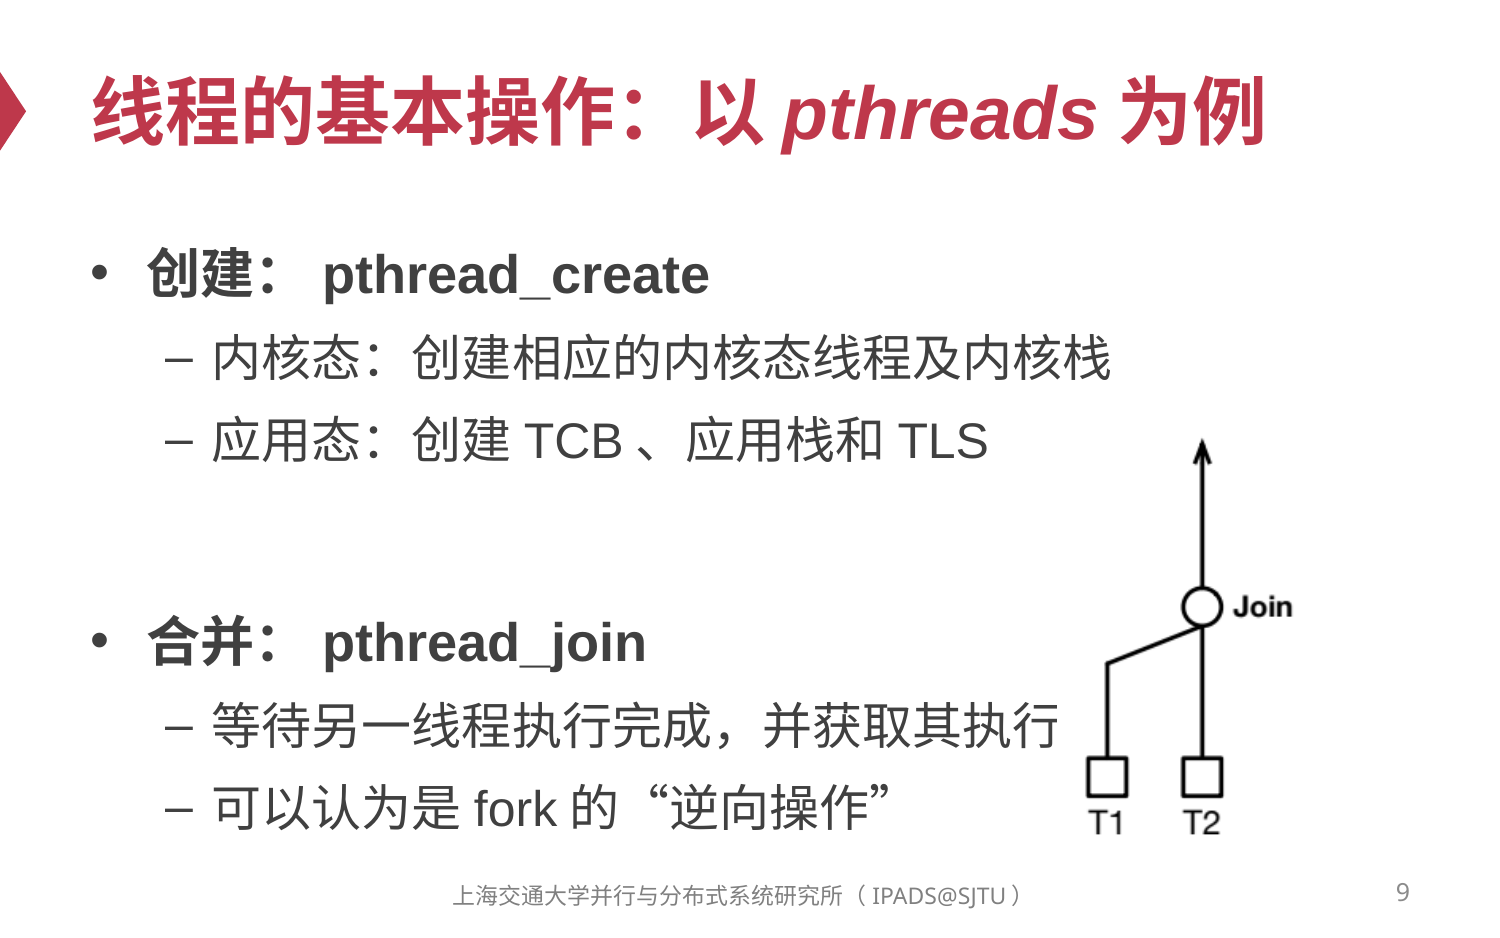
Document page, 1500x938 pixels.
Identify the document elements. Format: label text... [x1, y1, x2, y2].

picture [1056, 412, 1322, 872]
title 线程的基本操作：以pthreads为例 [75, 31, 1425, 188]
footer 上海交通大学并行与分布式系统研究所（IPADS@SJTU） [418, 870, 1069, 921]
list 创建：pthread_create 内核态：创建相应的内核态线程及内核栈 应用态：创建TCB、应用栈和TLS 合并：pthread_join 等待另一线程执行完成，并获取其执行结果 可以认为是fork的“逆向操作” [75, 218, 1425, 838]
slide_number 9 [1074, 868, 1425, 919]
